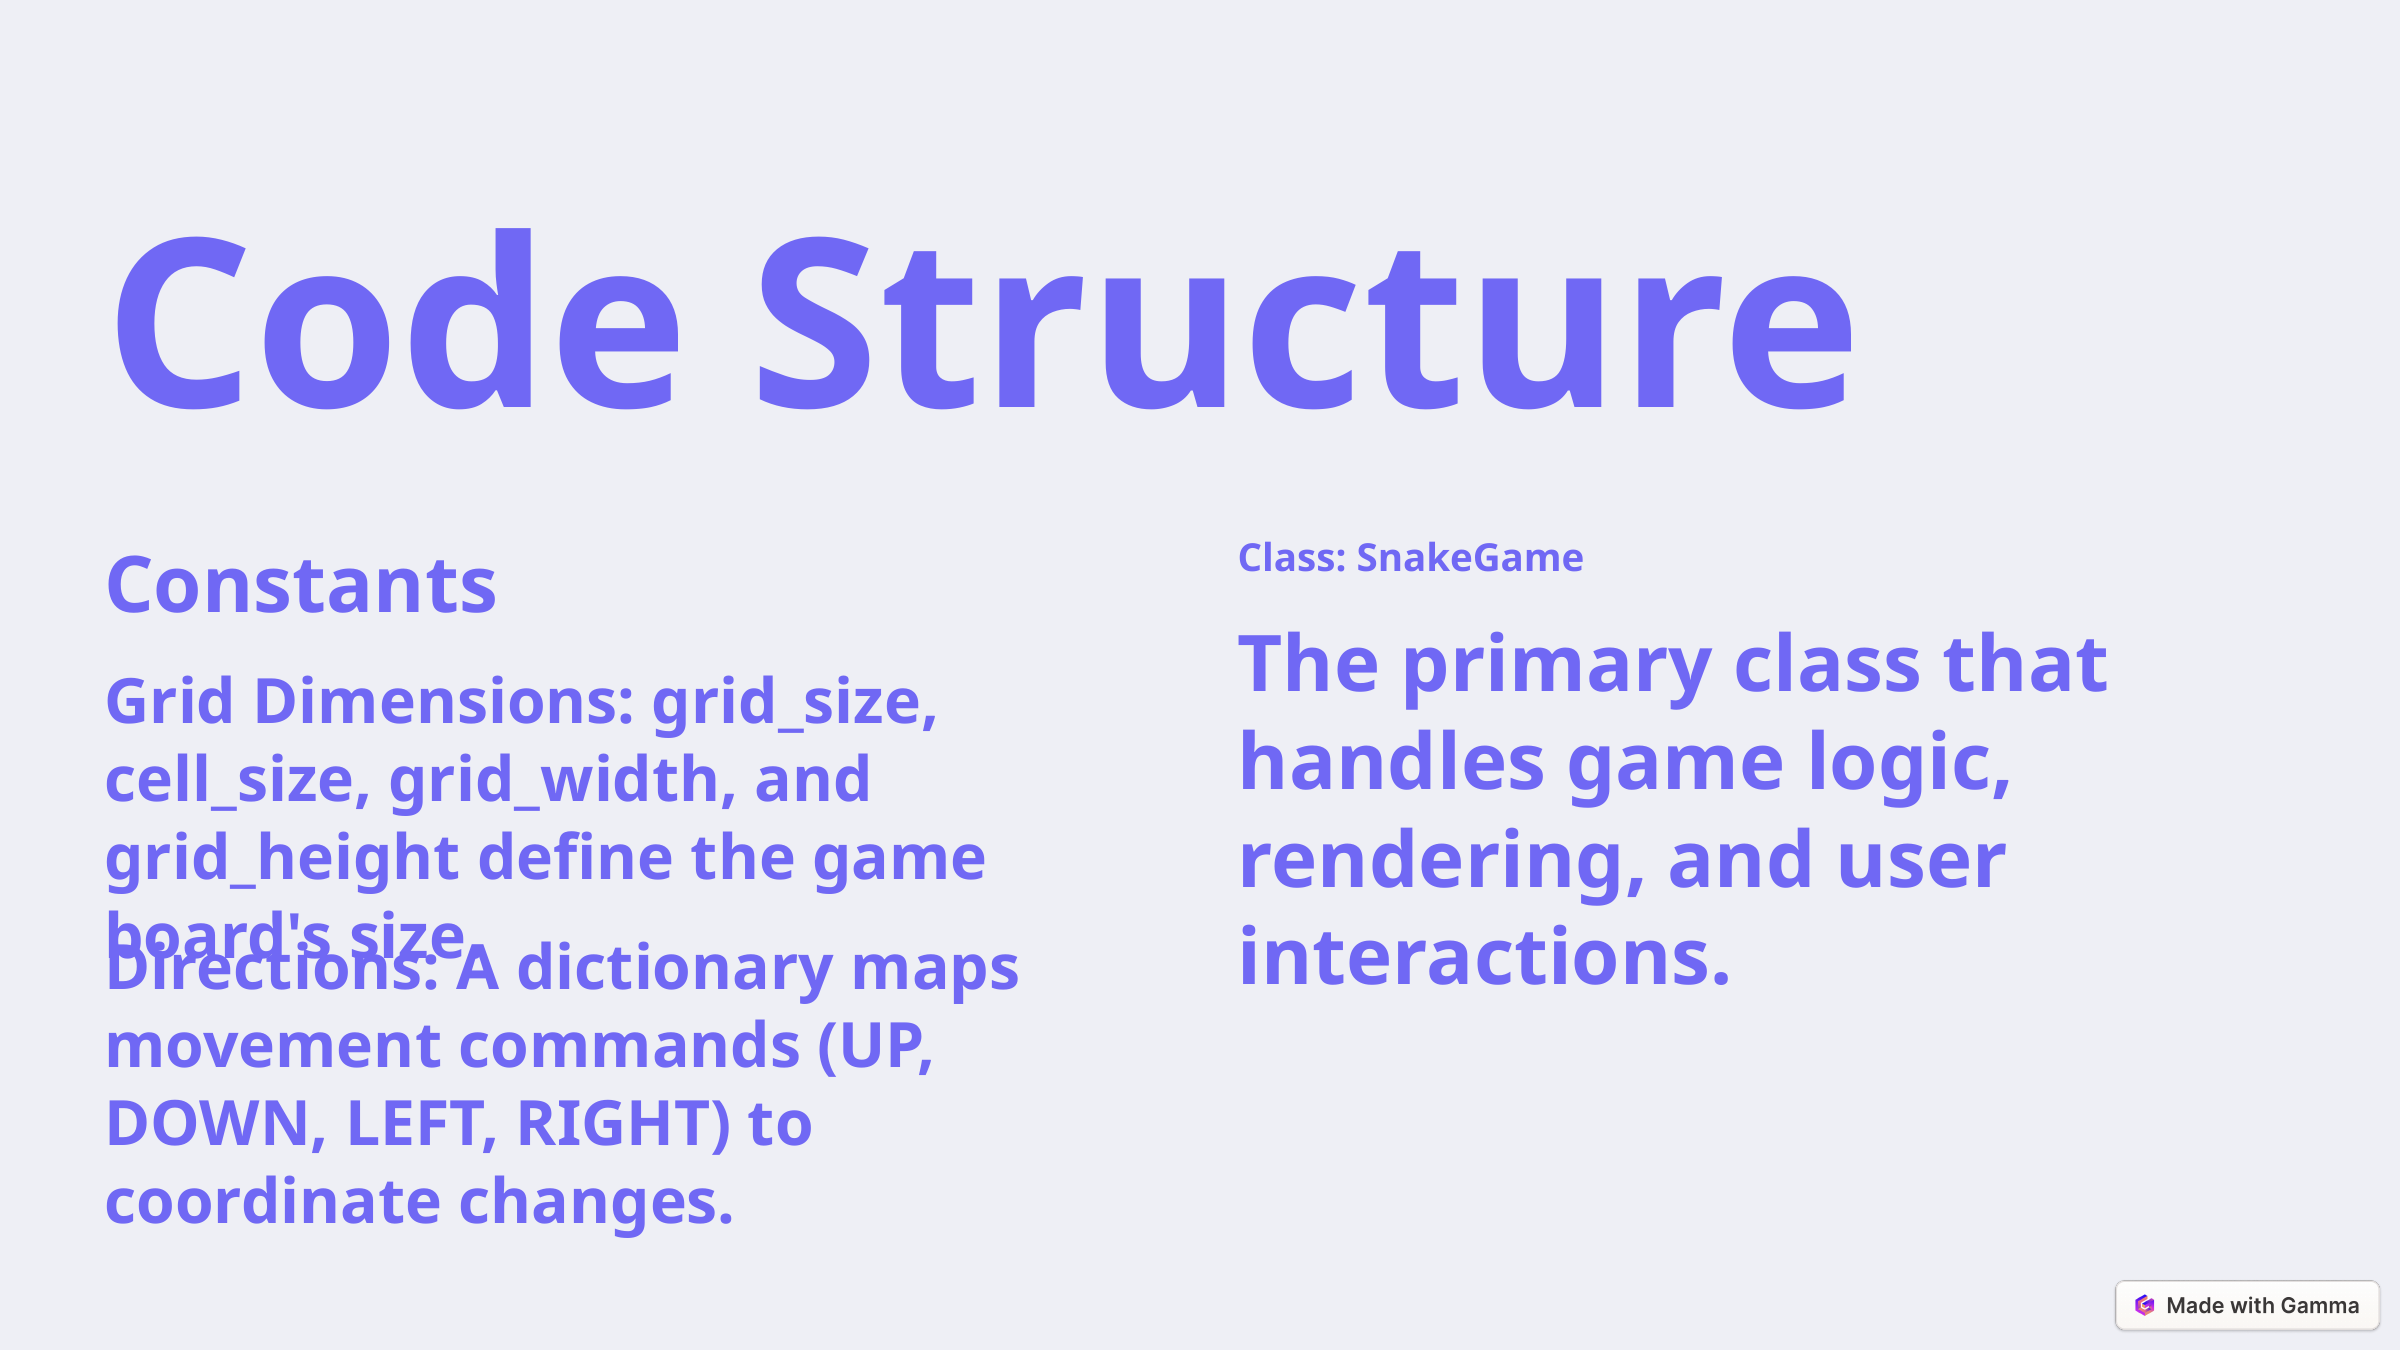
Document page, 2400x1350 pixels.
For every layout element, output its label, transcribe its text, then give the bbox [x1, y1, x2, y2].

text_box Class: SnakeGame [1237, 530, 1631, 580]
text_box Grid Dimensions: grid_size, cell_size, grid_width, and grid_height define the game board's size. [104, 658, 1164, 894]
picture [2106, 1271, 2389, 1339]
text_box The primary class that handles game logic, rendering, and user interactions. [1237, 608, 2297, 1002]
text_box Constants [104, 530, 891, 629]
text_box Directions: A dictionary maps movement commands (UP, DOWN, LEFT, RIGHT) to coordinate changes. [104, 923, 1164, 1160]
text_box Code Structure [104, 160, 2296, 456]
